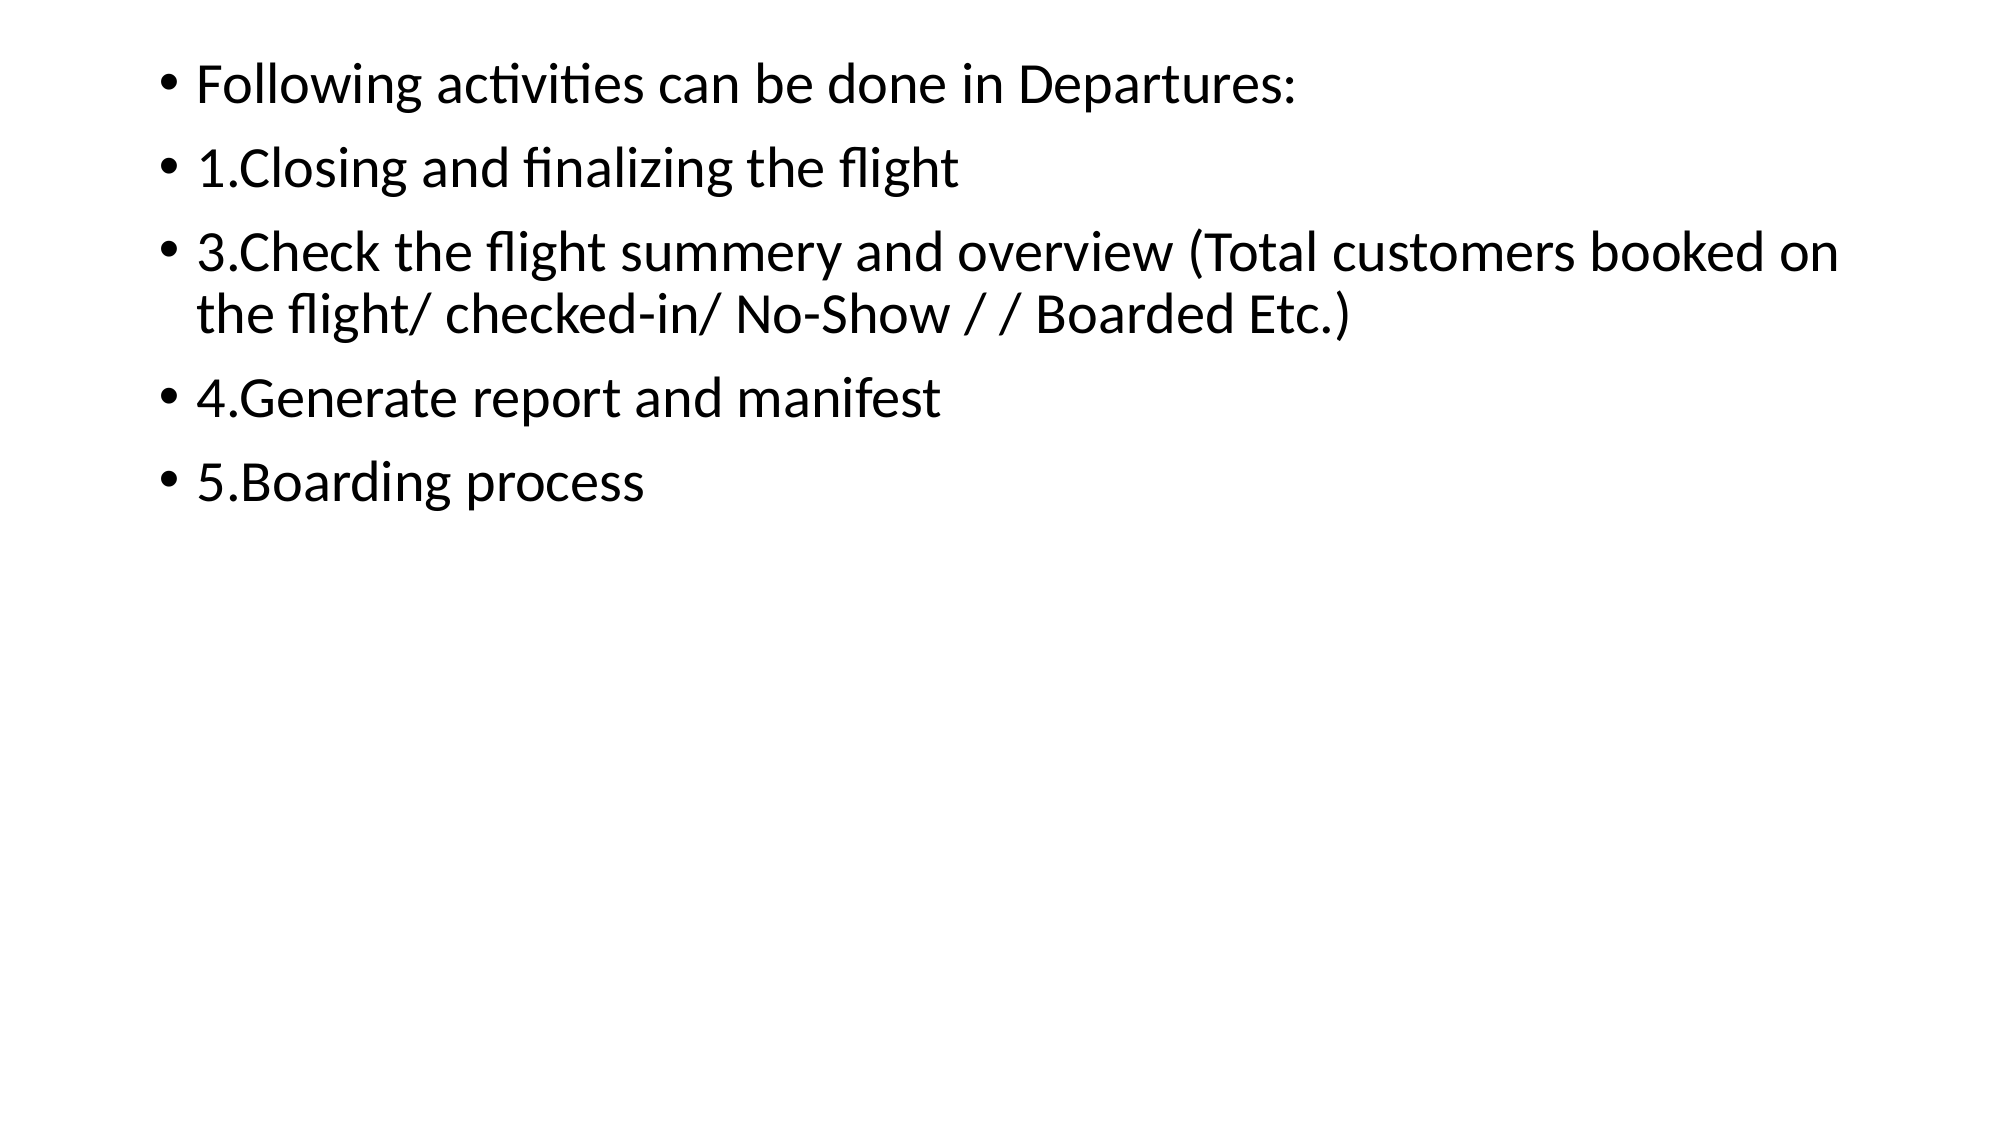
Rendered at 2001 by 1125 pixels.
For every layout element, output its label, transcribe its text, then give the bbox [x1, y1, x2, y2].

list Following activities can be done in Departures: 1.Closing and finalizing the flight 3.Check the flight summery and overview (Total customers booked on the flight/ checked-in/ No-Show / / Boarded Etc.) 4.Generate report and manifest 5.Boarding process [143, 45, 1869, 760]
